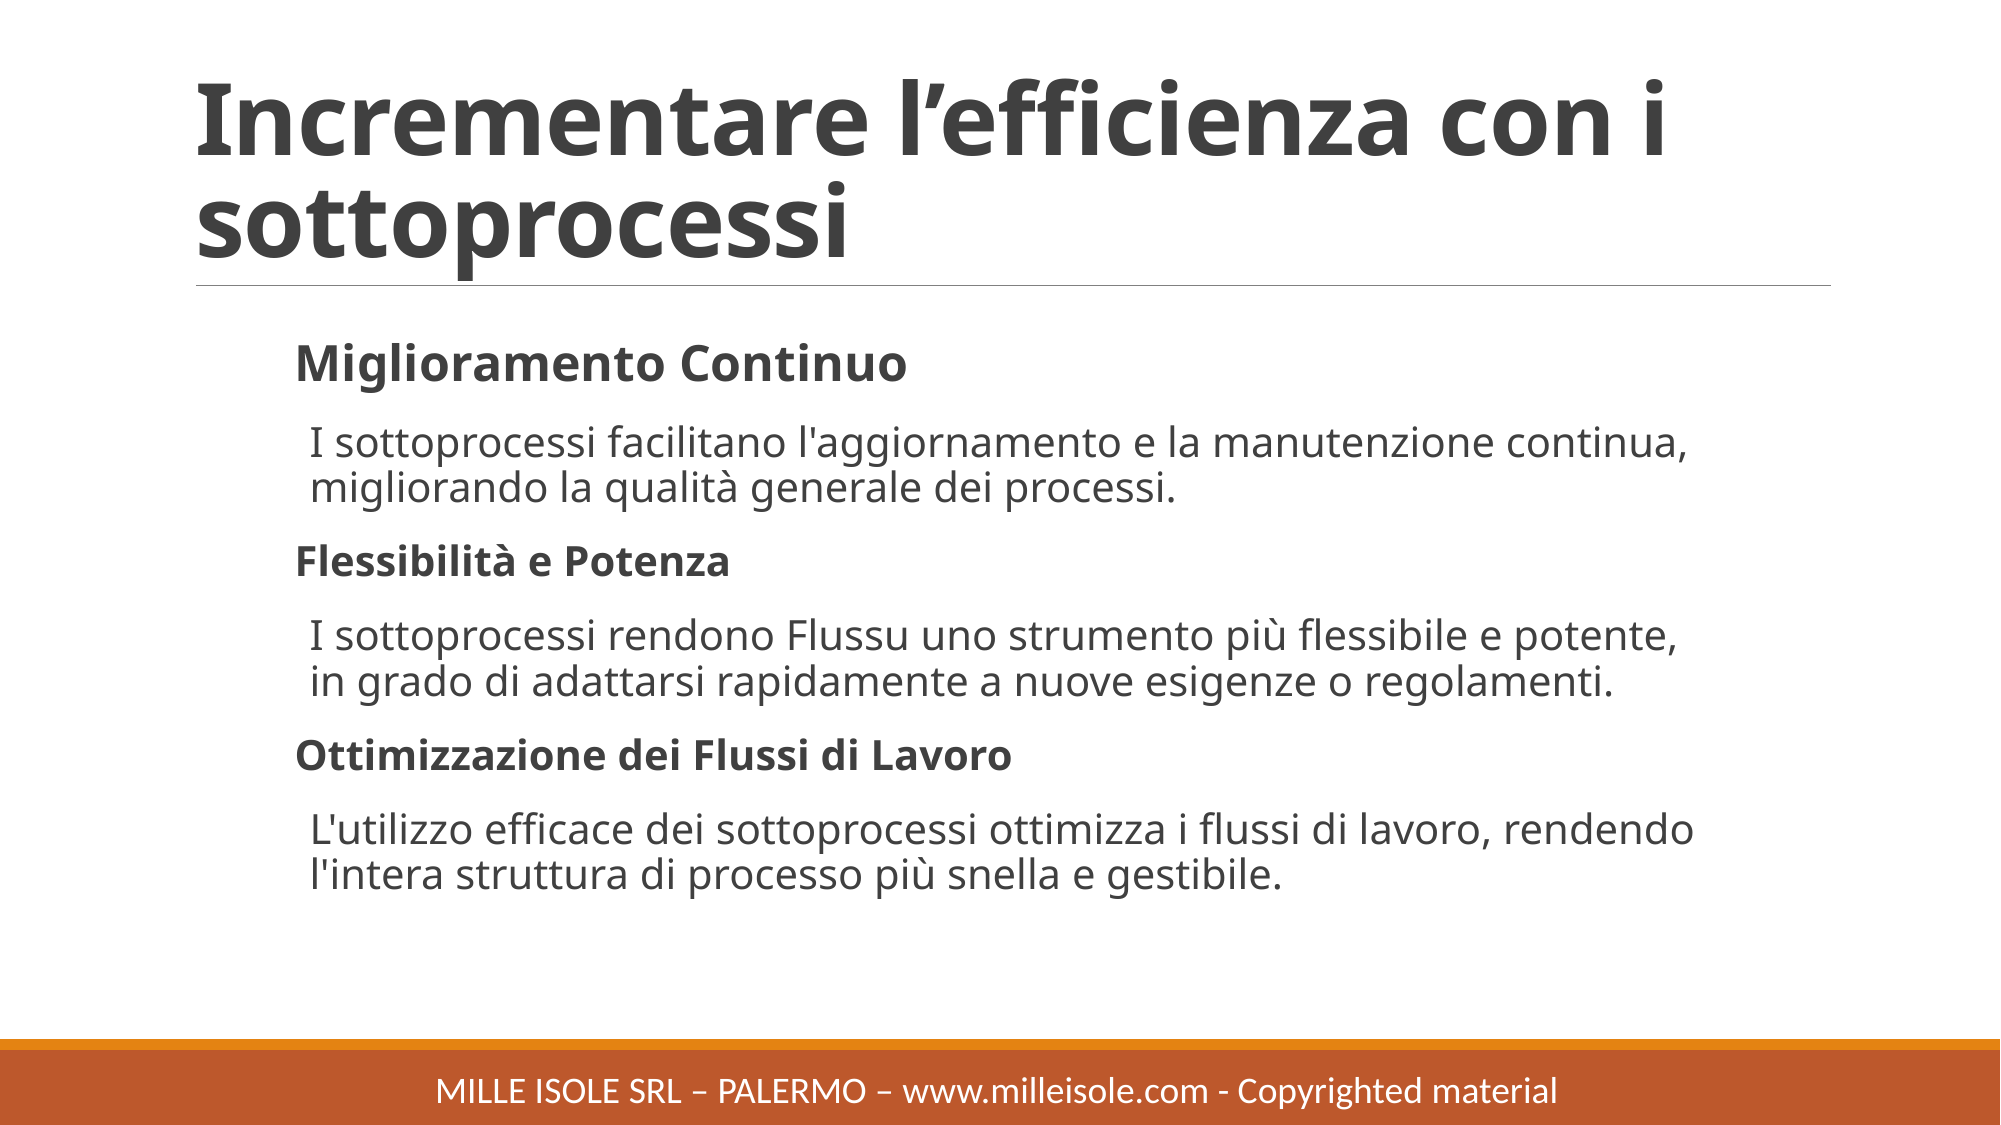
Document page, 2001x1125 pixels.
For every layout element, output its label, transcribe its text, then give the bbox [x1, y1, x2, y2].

list Miglioramento Continuo I sottoprocessi facilitano l'aggiornamento e la manutenzione continua, migliorando la qualità generale dei processi. Flessibilità e Potenza I sottoprocessi rendono Flussu uno strumento più flessibile e potente, in grado di adattarsi rapidamente a nuove esigenze o regolamenti. Ottimizzazione dei Flussi di Lavoro L'utilizzo efficace dei sottoprocessi ottimizza i flussi di lavoro, rendendo l'intera struttura di processo più snella e gestibile. [294, 330, 1708, 963]
title Incrementare l’efficienza con i sottoprocessi [180, 47, 1830, 285]
